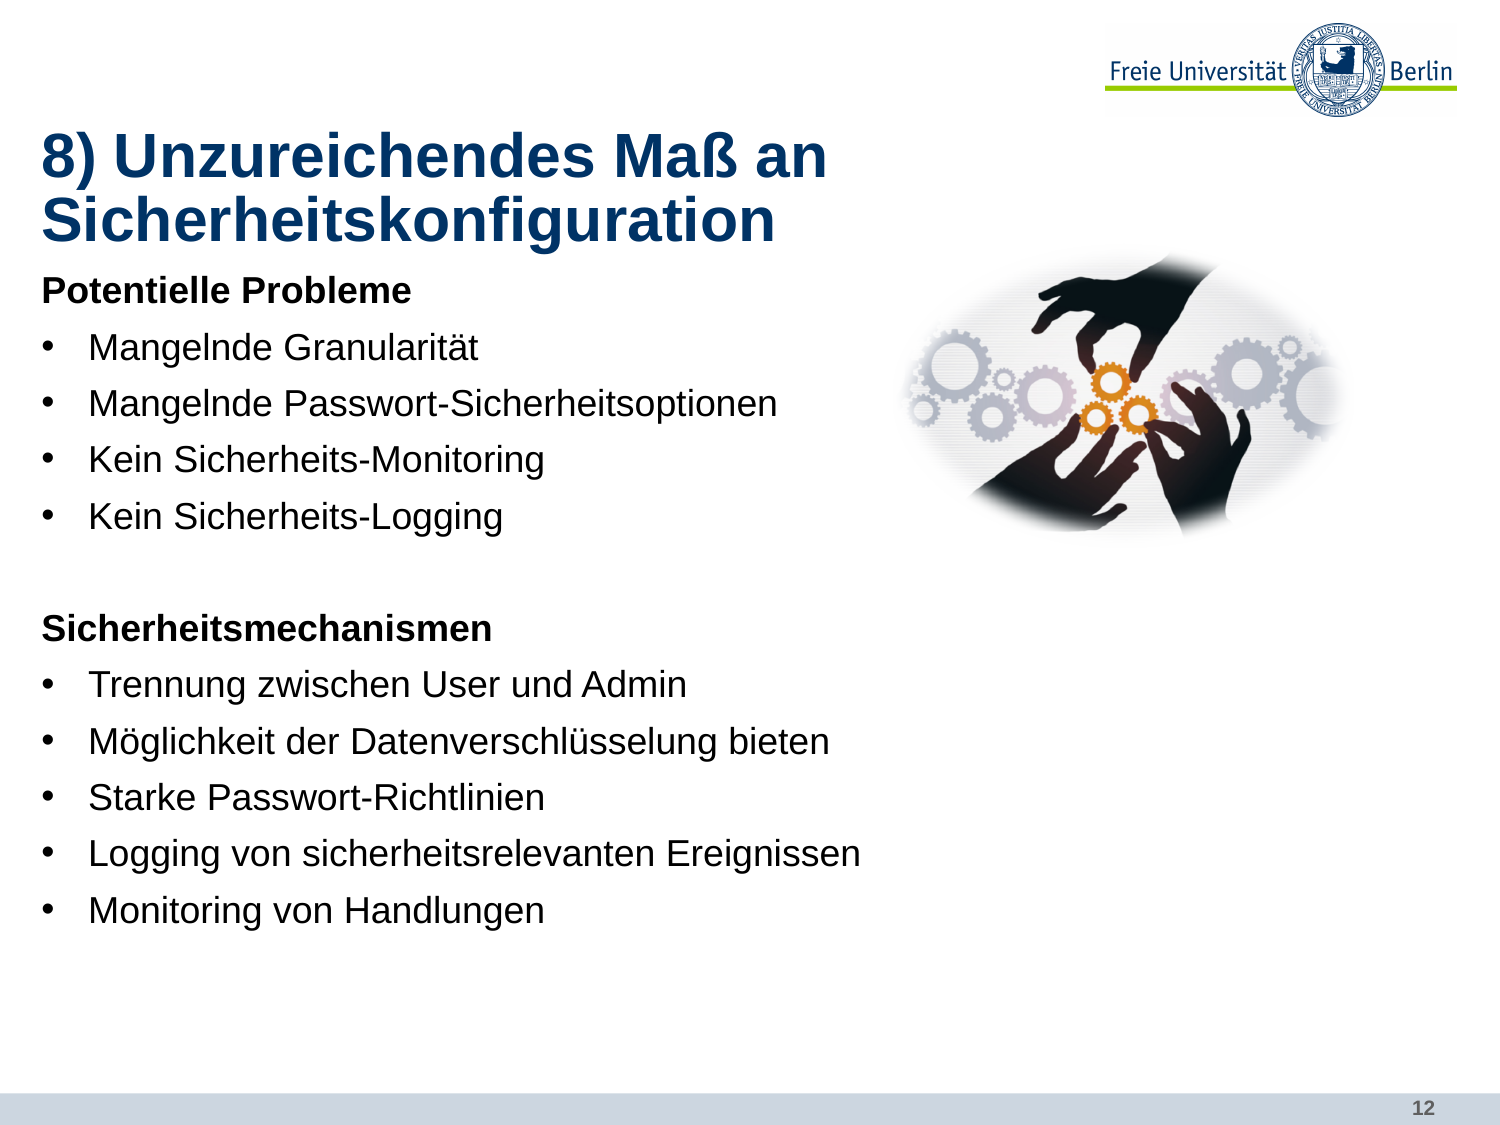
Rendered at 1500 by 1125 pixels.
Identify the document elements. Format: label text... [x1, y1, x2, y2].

title 8) Unzureichendes Maß an Sicherheitskonfiguration [41, 155, 1459, 226]
picture [891, 243, 1356, 550]
picture [1105, 23, 1457, 117]
list Potentielle Probleme Mangelnde Granularität Mangelnde Passwort-Sicherheitsoptionen Kein Sicherheits-Monitoring Kein Sicherheits-Logging Sicherheitsmechanismen Trennung zwischen User und Admin Möglichkeit der Datenverschlüsselung bieten Starke Passwort-Richtlinien Logging von sicherheitsrelevanten Ereignissen Monitoring von Handlungen [41, 265, 1459, 1064]
